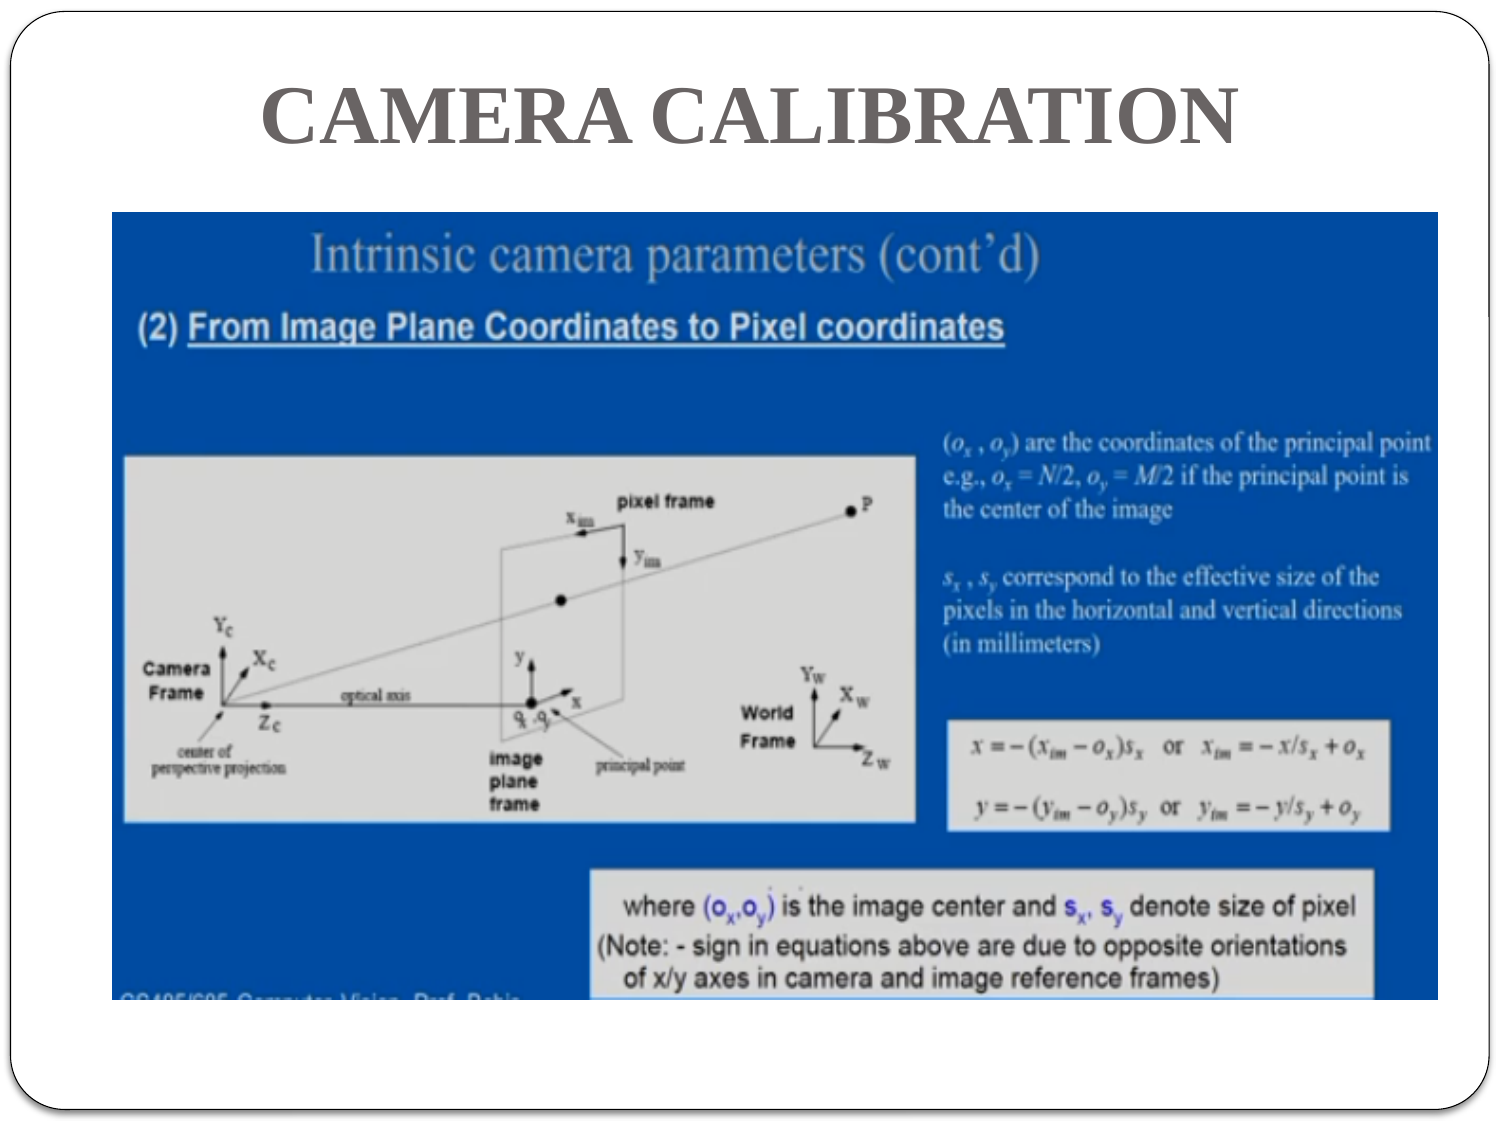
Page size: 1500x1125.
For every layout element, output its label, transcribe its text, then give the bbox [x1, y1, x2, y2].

text_box CAMERA CALIBRATION [74, 45, 1425, 175]
picture [112, 212, 1438, 1001]
